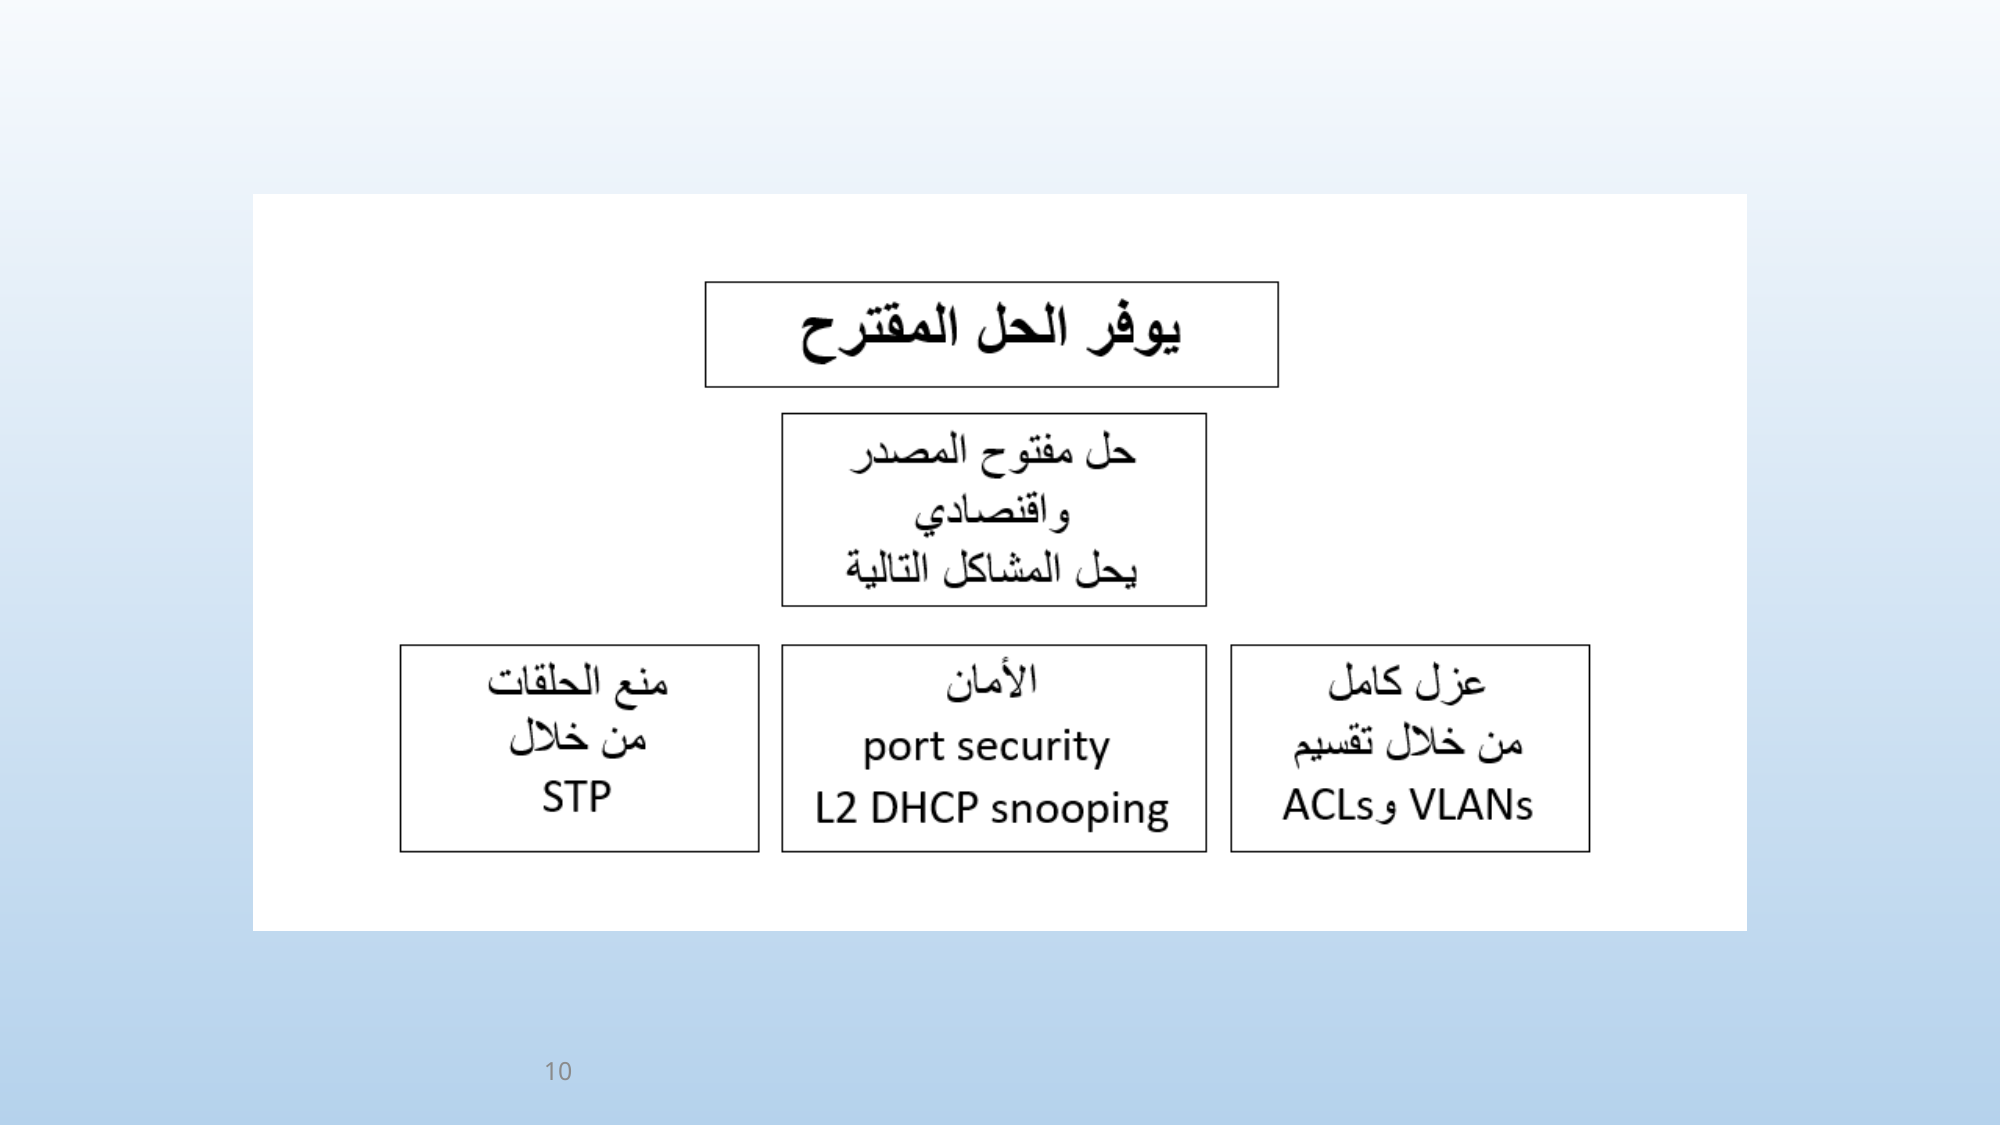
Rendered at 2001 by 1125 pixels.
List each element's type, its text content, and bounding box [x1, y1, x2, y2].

picture [253, 194, 1747, 931]
slide_number 10 [137, 1042, 588, 1103]
